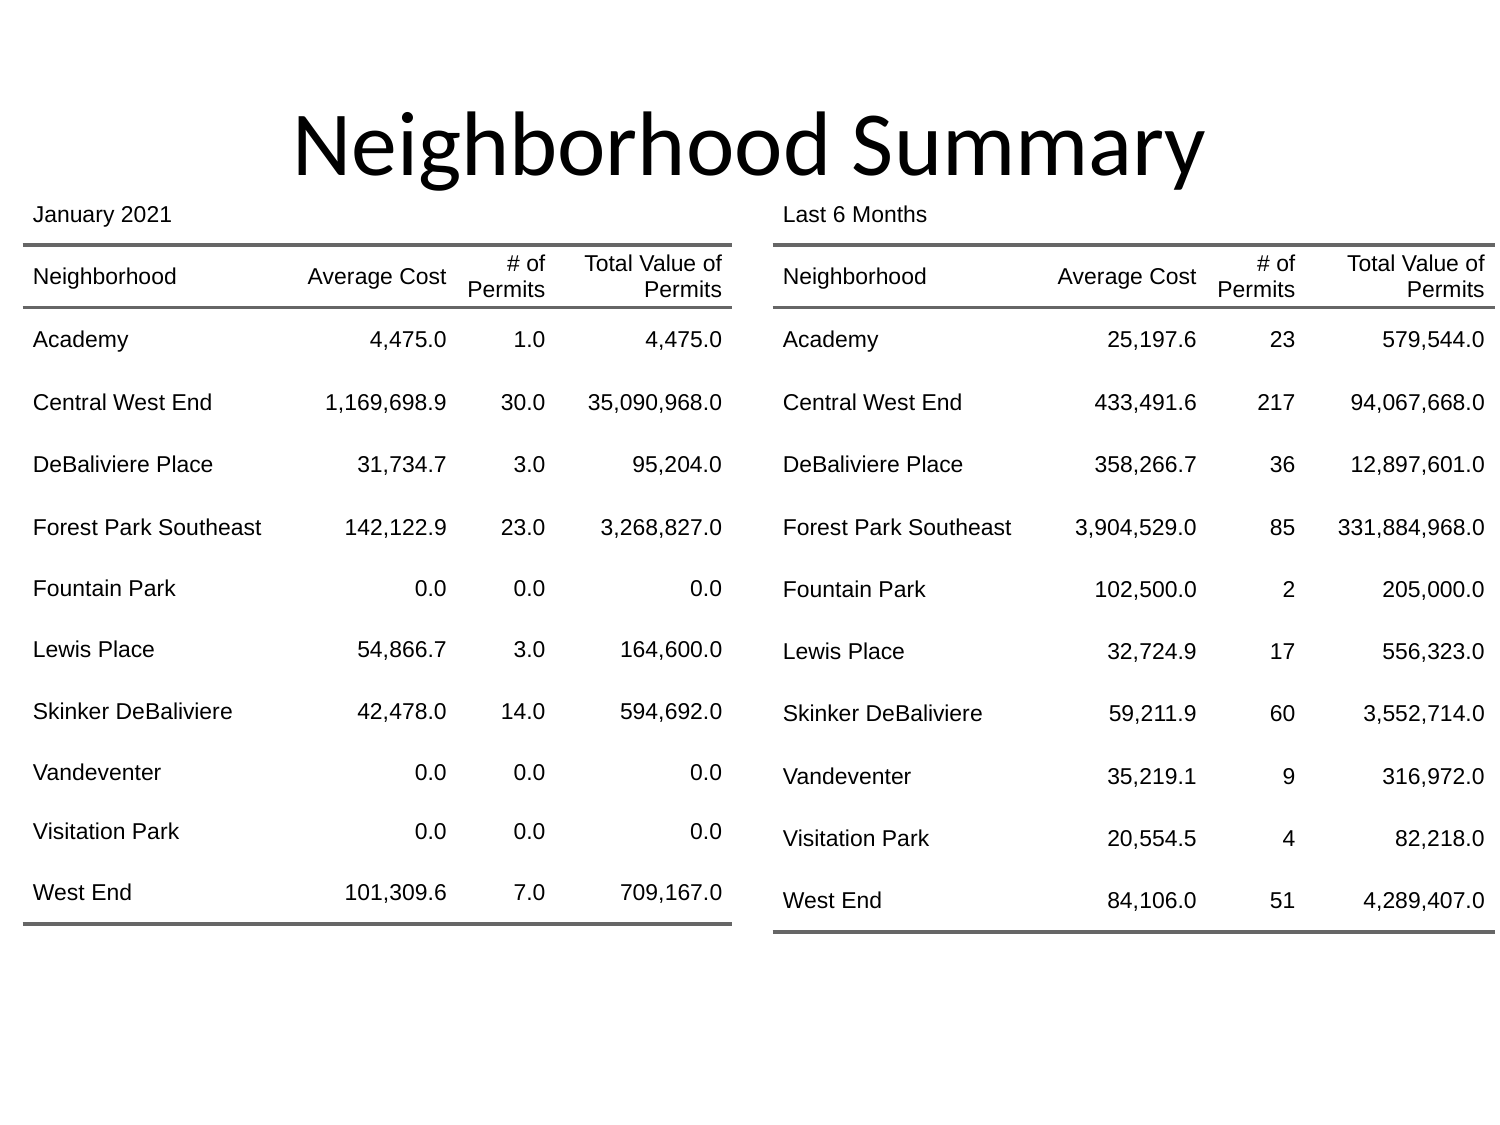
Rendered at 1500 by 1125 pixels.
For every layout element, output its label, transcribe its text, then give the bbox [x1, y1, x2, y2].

table_cell 23 [1207, 309, 1306, 372]
table_cell 579,544.0 [1306, 309, 1495, 372]
table_cell Average Cost [293, 247, 457, 306]
table_cell 14.0 [457, 680, 556, 742]
table_cell 12,897,601.0 [1306, 434, 1495, 496]
table_cell 82,218.0 [1306, 807, 1495, 870]
table_cell 30.0 [457, 372, 556, 434]
table_cell DeBaliviere Place [773, 434, 1043, 496]
title Neighborhood Summary [75, 45, 1425, 233]
table_cell 3.0 [457, 434, 556, 496]
table_cell 164,600.0 [556, 618, 732, 680]
table_cell Average Cost [1043, 247, 1207, 306]
table_cell 9 [1207, 745, 1306, 807]
table_cell 59,211.9 [1043, 683, 1207, 745]
table_cell Skinker DeBaliviere [773, 683, 1043, 745]
table_cell Academy [773, 309, 1043, 372]
table_cell Visitation Park [773, 807, 1043, 870]
table_cell 51 [1207, 870, 1306, 930]
table_cell 25,197.6 [1043, 309, 1207, 372]
table_cell 556,323.0 [1306, 621, 1495, 683]
table_cell Neighborhood [23, 247, 293, 306]
table_cell 1,169,698.9 [293, 372, 457, 434]
table_cell # of Permits [457, 247, 556, 306]
table_cell 0.0 [556, 802, 732, 862]
table_cell Lewis Place [773, 621, 1043, 683]
table_header January 2021 [23, 183, 732, 243]
table_cell DeBaliviere Place [23, 434, 293, 496]
table_cell 23.0 [457, 496, 556, 558]
table_cell Forest Park Southeast [773, 496, 1043, 558]
table_cell Fountain Park [773, 558, 1043, 621]
table_cell 709,167.0 [556, 862, 732, 922]
table_cell 101,309.6 [293, 862, 457, 922]
table_cell 54,866.7 [293, 618, 457, 680]
table_cell 0.0 [556, 742, 732, 802]
table_cell Central West End [23, 372, 293, 434]
table_cell 0.0 [556, 558, 732, 618]
table_cell 0.0 [293, 558, 457, 618]
table_cell 4 [1207, 807, 1306, 870]
table_cell West End [773, 870, 1043, 930]
table_cell 4,475.0 [556, 309, 732, 372]
table_cell Vandeventer [23, 742, 293, 802]
table_cell 2 [1207, 558, 1306, 621]
table_cell 84,106.0 [1043, 870, 1207, 930]
table_cell 85 [1207, 496, 1306, 558]
table_cell 433,491.6 [1043, 372, 1207, 434]
table_cell Skinker DeBaliviere [23, 680, 293, 742]
table_cell Vandeventer [773, 745, 1043, 807]
table_cell 60 [1207, 683, 1306, 745]
table_cell 0.0 [457, 742, 556, 802]
table_cell 4,289,407.0 [1306, 870, 1495, 930]
table_cell 102,500.0 [1043, 558, 1207, 621]
table_cell 217 [1207, 372, 1306, 434]
table_cell Academy [23, 309, 293, 372]
table_cell 358,266.7 [1043, 434, 1207, 496]
table_cell West End [23, 862, 293, 922]
table_cell Visitation Park [23, 802, 293, 862]
table_cell 3,904,529.0 [1043, 496, 1207, 558]
table_cell 7.0 [457, 862, 556, 922]
table_cell 3,268,827.0 [556, 496, 732, 558]
table_cell 42,478.0 [293, 680, 457, 742]
table_cell # of Permits [1207, 247, 1306, 306]
table_cell 3.0 [457, 618, 556, 680]
table_cell 205,000.0 [1306, 558, 1495, 621]
table_cell 0.0 [457, 802, 556, 862]
table_cell 35,219.1 [1043, 745, 1207, 807]
table_cell 331,884,968.0 [1306, 496, 1495, 558]
table_cell 1.0 [457, 309, 556, 372]
table_cell 94,067,668.0 [1306, 372, 1495, 434]
table_cell Fountain Park [23, 558, 293, 618]
table_cell 0.0 [293, 802, 457, 862]
table_cell 594,692.0 [556, 680, 732, 742]
table_cell 142,122.9 [293, 496, 457, 558]
table_cell Lewis Place [23, 618, 293, 680]
table_cell Forest Park Southeast [23, 496, 293, 558]
table_cell 35,090,968.0 [556, 372, 732, 434]
table_cell Neighborhood [773, 247, 1043, 306]
table_cell 36 [1207, 434, 1306, 496]
table_cell 4,475.0 [293, 309, 457, 372]
table_cell 0.0 [457, 558, 556, 618]
table_cell 31,734.7 [293, 434, 457, 496]
table_cell 3,552,714.0 [1306, 683, 1495, 745]
table_cell 20,554.5 [1043, 807, 1207, 870]
table_cell 95,204.0 [556, 434, 732, 496]
table_cell 0.0 [293, 742, 457, 802]
table_cell 32,724.9 [1043, 621, 1207, 683]
table_header Last 6 Months [773, 183, 1495, 243]
table_cell 17 [1207, 621, 1306, 683]
table_cell Total Value of Permits [556, 247, 732, 306]
table_cell Central West End [773, 372, 1043, 434]
table_cell 316,972.0 [1306, 745, 1495, 807]
table_cell Total Value of Permits [1306, 247, 1495, 306]
